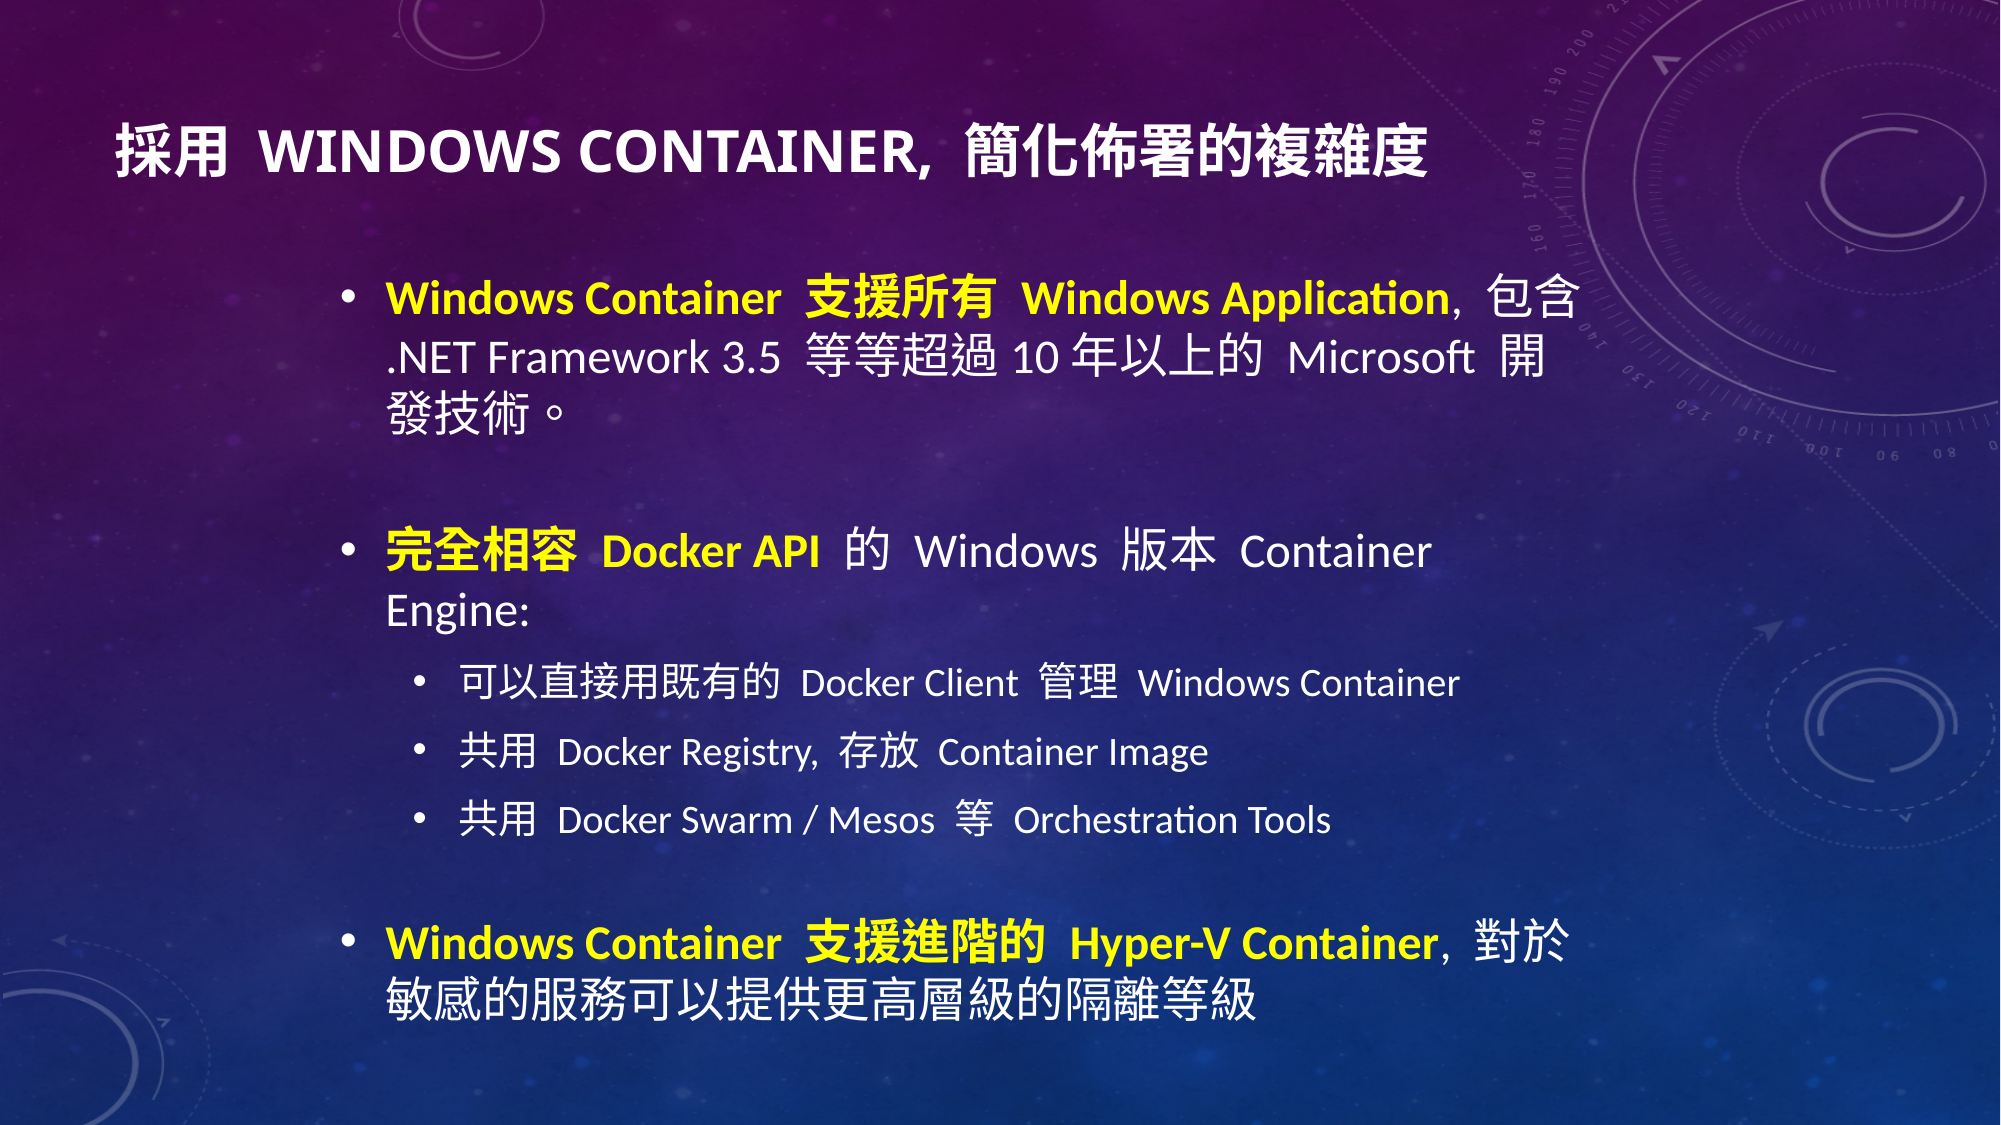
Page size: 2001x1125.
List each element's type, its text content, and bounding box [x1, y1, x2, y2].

list Windows Container 支援所有 Windows Application, 包含 .NET Framework 3.5 等等超過10年以上的 Microsoft 開發技術。 完全相容 Docker API 的 Windows 版本 Container Engine: 可以直接用既有的 Docker Client 管理 Windows Container 共用 Docker Registry, 存放 Container Image 共用 Docker Swarm / Mesos 等 Orchestration Tools Windows Container 支援進階的 Hyper-V Container, 對於敏感的服務可以提供更高層級的隔離等級 [324, 259, 1600, 1043]
picture [0, 0, 2001, 1125]
title 採用 Windows container, 簡化佈署的複雜度 [99, 99, 1800, 339]
